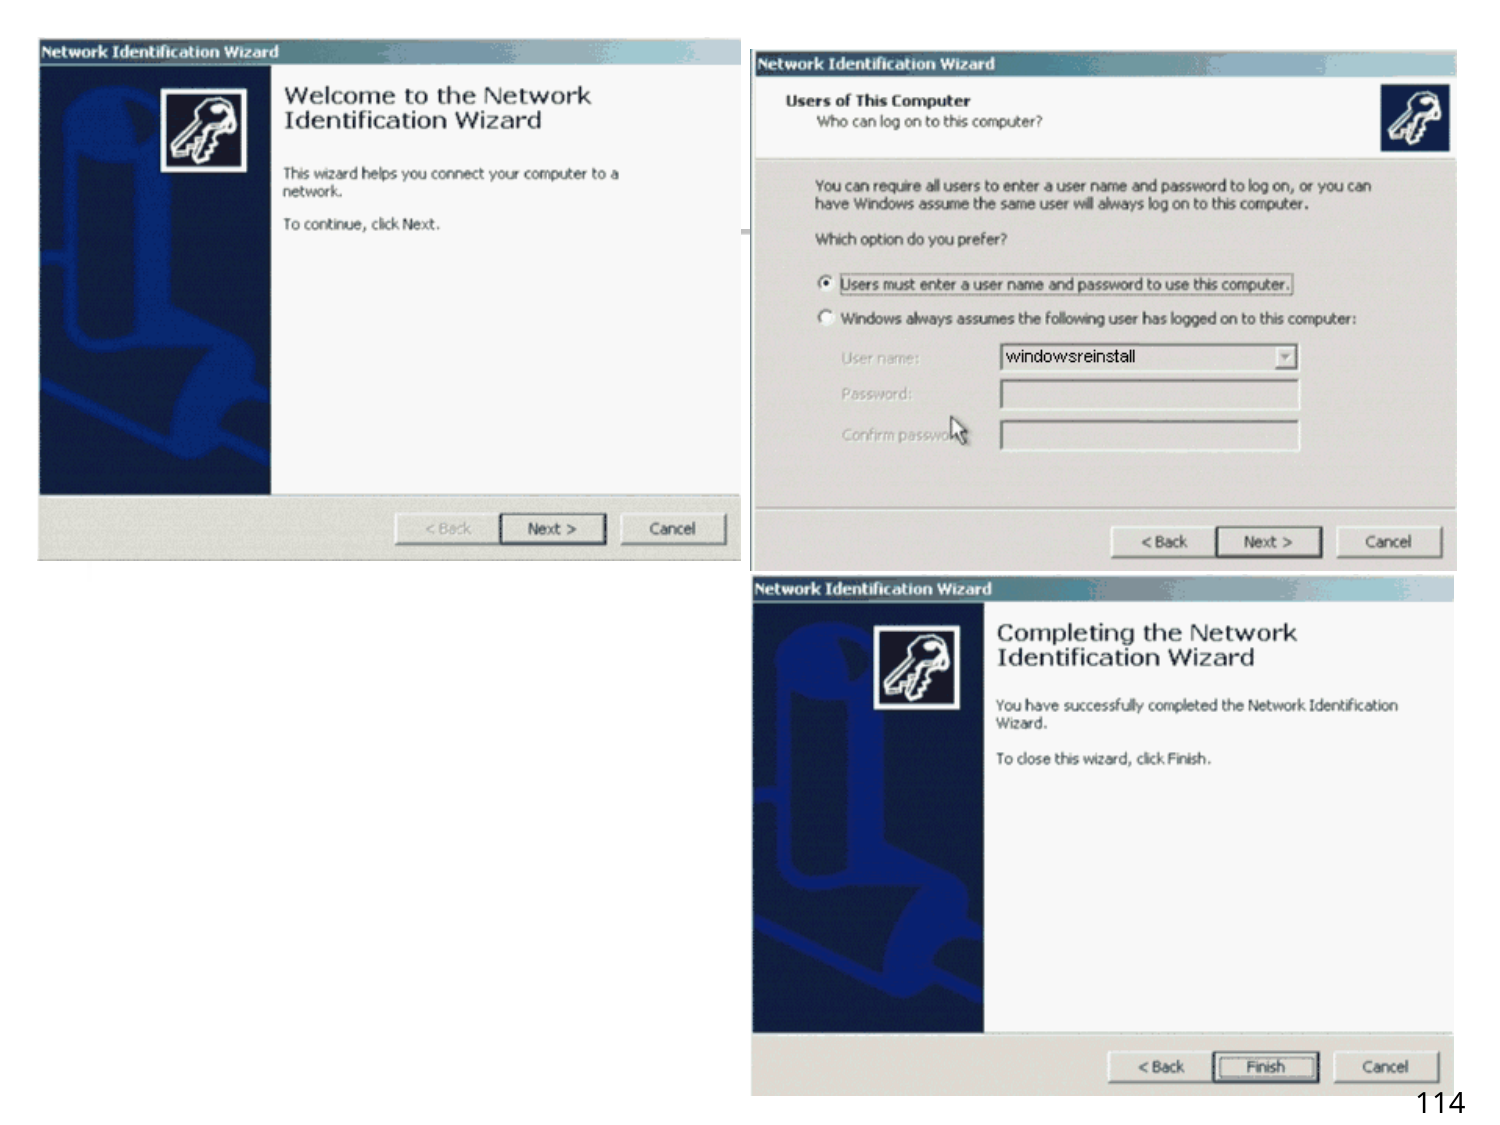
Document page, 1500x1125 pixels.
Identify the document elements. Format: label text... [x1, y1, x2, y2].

slide_number 114 [1408, 1081, 1469, 1125]
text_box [749, 49, 1457, 1096]
picture [37, 37, 749, 588]
